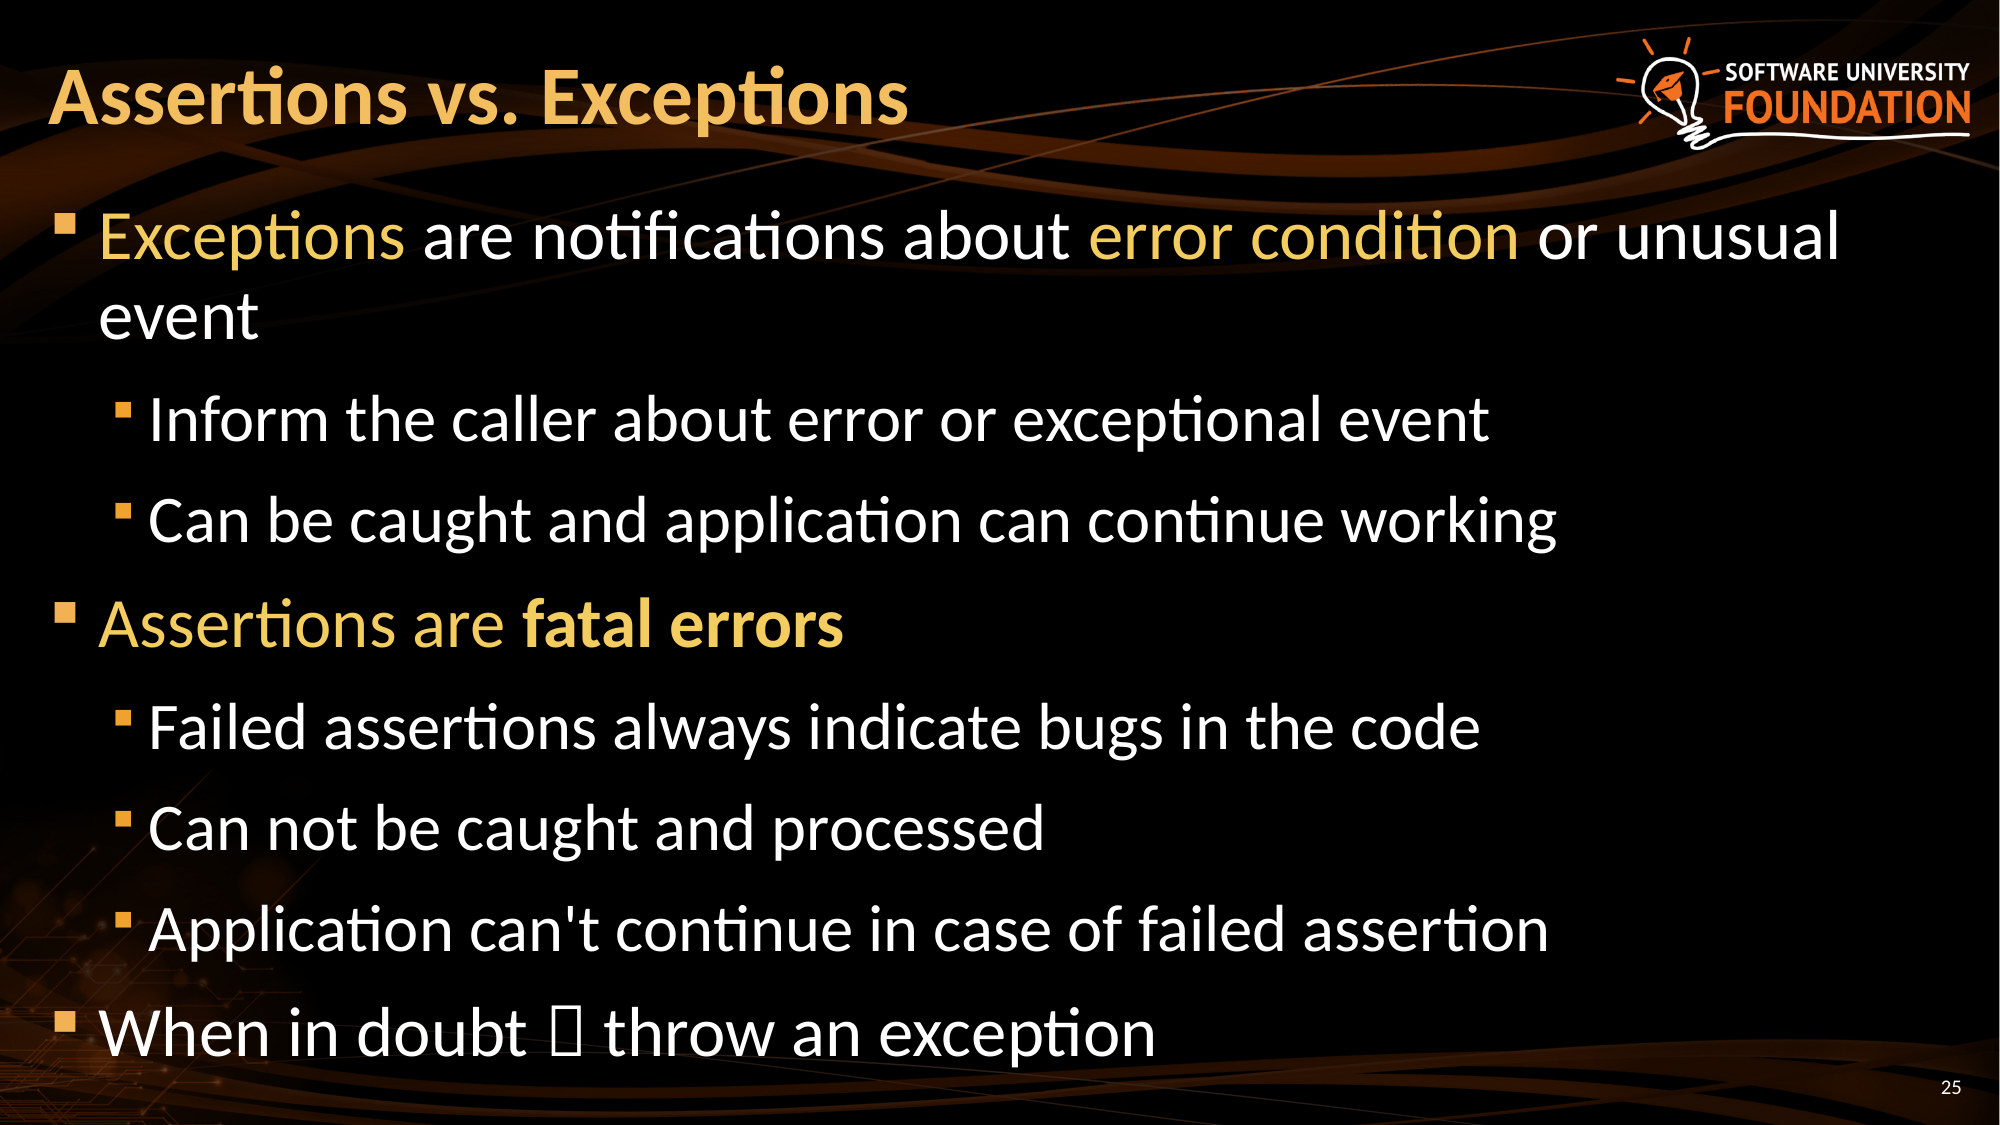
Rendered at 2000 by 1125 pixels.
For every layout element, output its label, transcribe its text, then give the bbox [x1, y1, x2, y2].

picture [0, 0, 2000, 1125]
title Assertions vs. Exceptions [30, 6, 1602, 189]
list Exceptions are notifications about error condition or unusual event Inform the caller about error or exceptional event Can be caught and application can continue working Assertions are fatal errors Failed assertions always indicate bugs in the code Can not be caught and processed Application can't continue in case of failed assertion When in doubt  throw an exception [31, 188, 1968, 1103]
